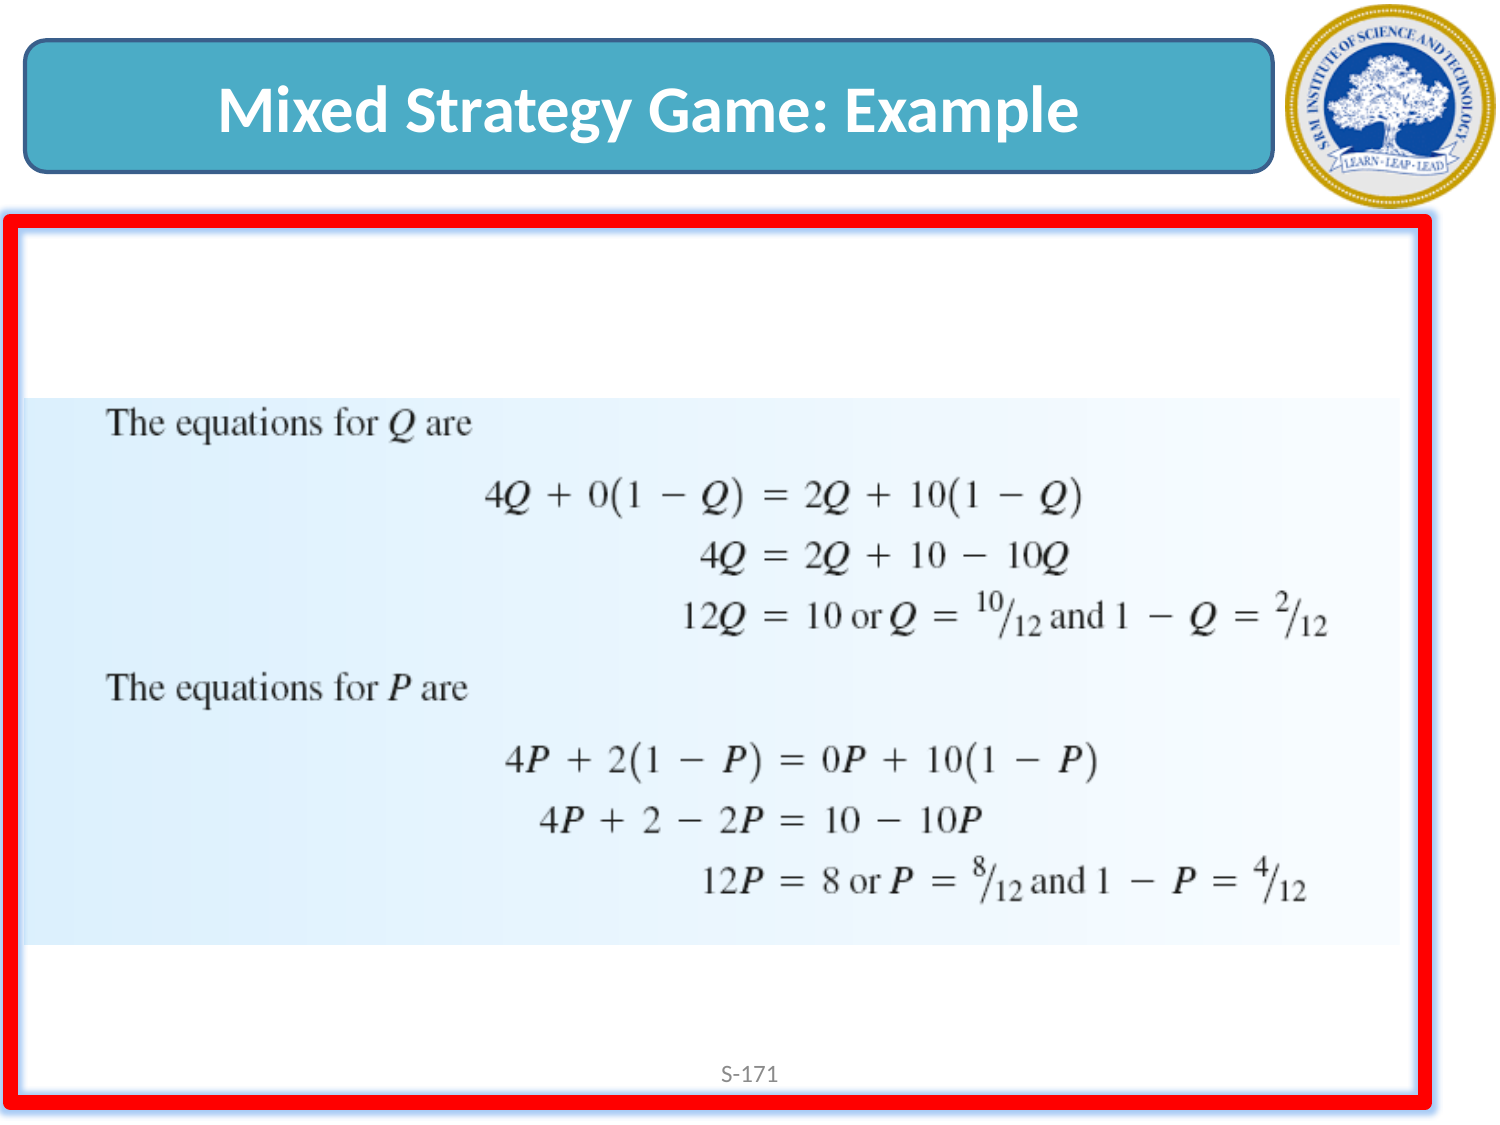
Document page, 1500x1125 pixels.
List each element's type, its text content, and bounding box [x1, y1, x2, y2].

text_box [8, 219, 1427, 1105]
text_box Mixed Strategy Game: Example [22, 38, 1275, 175]
picture [24, 398, 1401, 945]
picture [1285, 3, 1496, 209]
